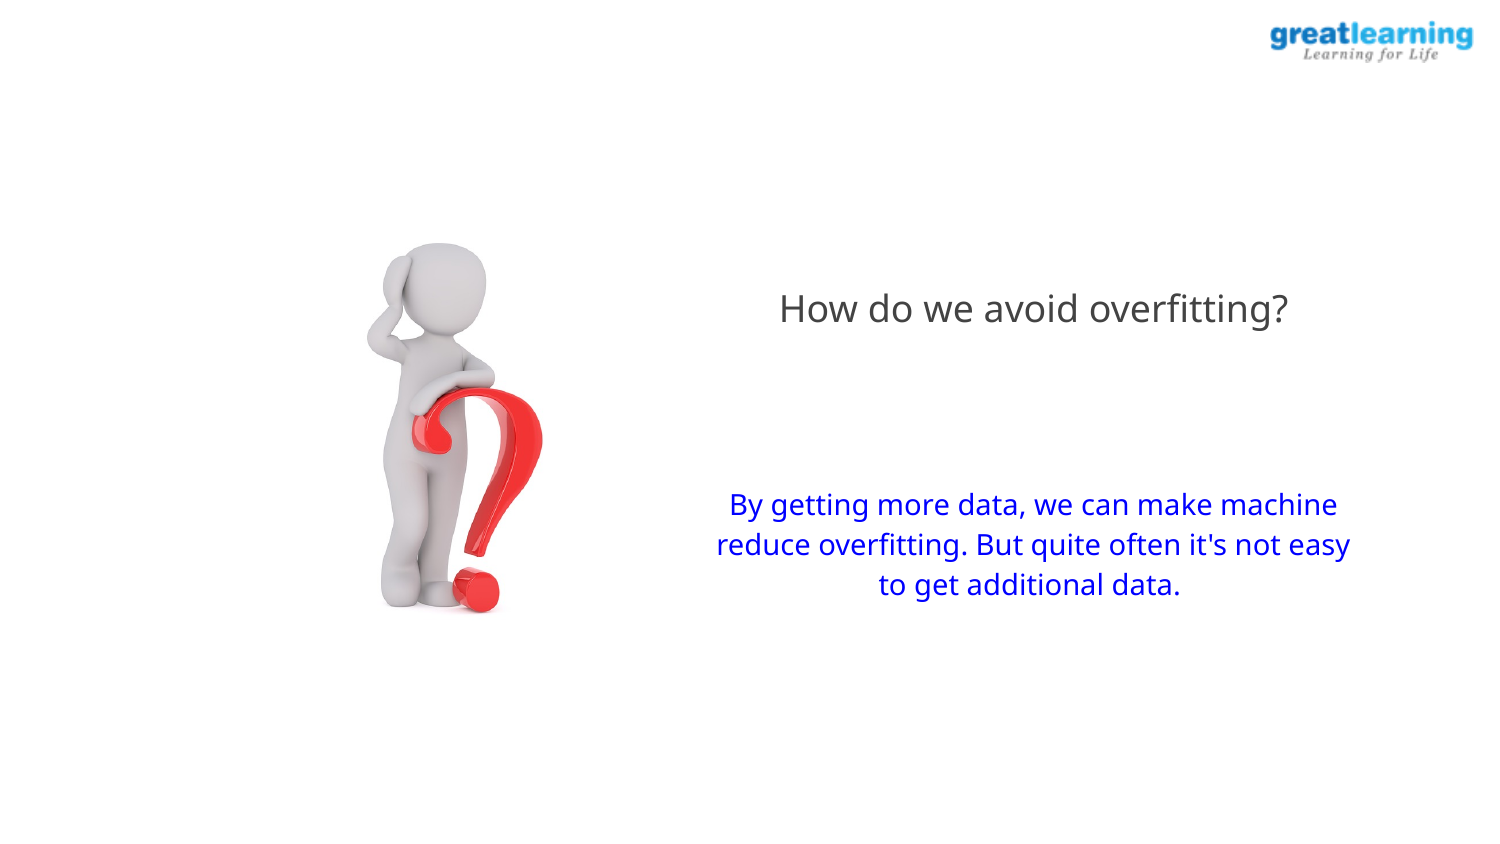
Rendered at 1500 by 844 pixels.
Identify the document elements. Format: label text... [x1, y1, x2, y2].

picture [239, 215, 653, 629]
text_box How do we avoid overfitting? [690, 215, 1378, 393]
picture [1270, 20, 1474, 63]
text_box By getting more data, we can make machine reduce overfitting. But quite often it's not easy to get additional data. [690, 452, 1378, 630]
